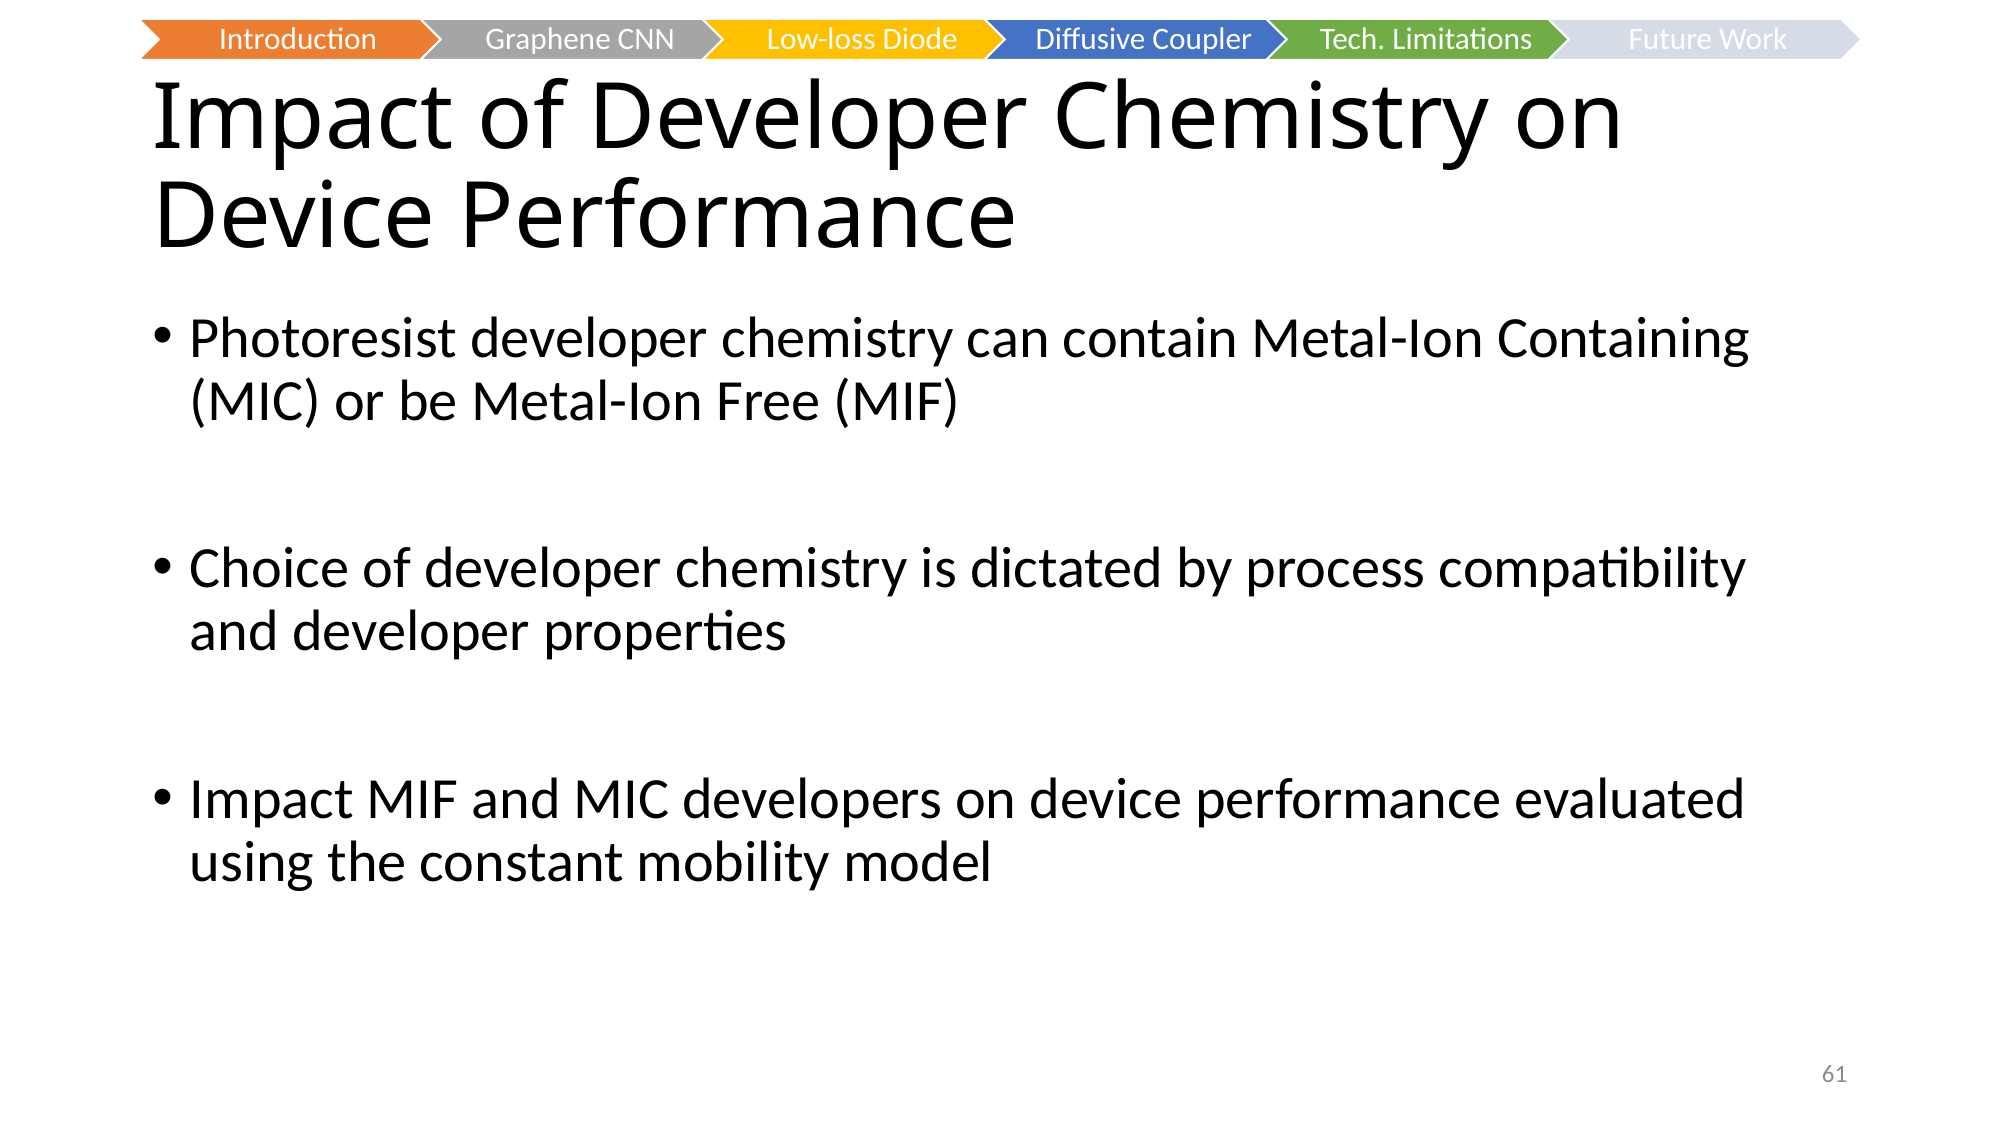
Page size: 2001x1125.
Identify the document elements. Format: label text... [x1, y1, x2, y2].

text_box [137, 18, 1863, 60]
slide_number 61 [1412, 1042, 1863, 1103]
title Impact of Developer Chemistry on Device Performance [137, 60, 1863, 278]
list Photoresist developer chemistry can contain Metal-Ion Containing (MIC) or be Metal-Ion Free (MIF) Choice of developer chemistry is dictated by process compatibility and developer properties Impact MIF and MIC developers on device performance evaluated using the constant mobility model [137, 299, 1863, 1014]
